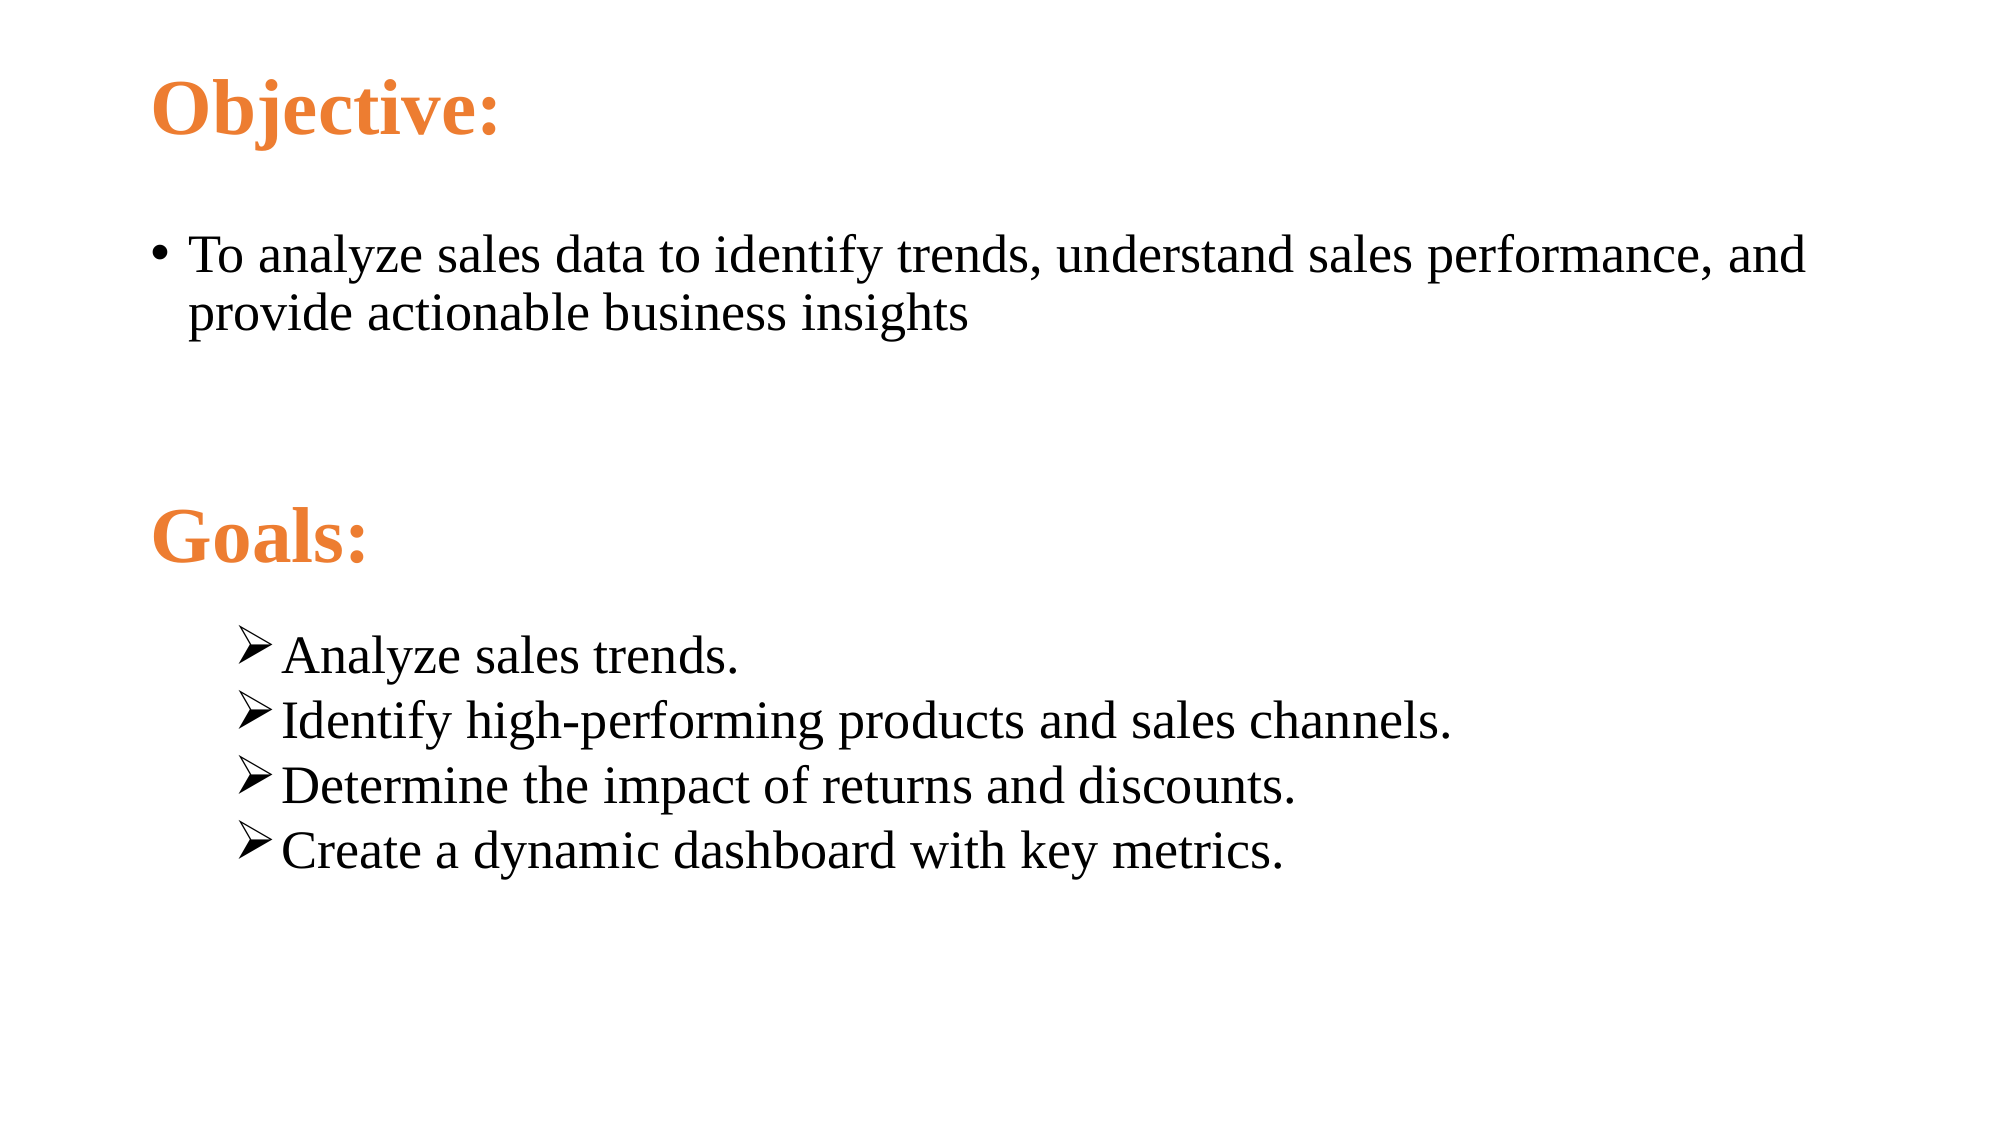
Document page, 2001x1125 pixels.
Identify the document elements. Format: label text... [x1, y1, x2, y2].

text_box Goals: [135, 476, 588, 587]
title Objective: [135, 0, 1861, 217]
list To analyze sales data to identify trends, understand sales performance, and provide actionable business insights [135, 217, 1861, 1014]
text_box Analyze sales trends. Identify high-performing products and sales channels. Determine the impact of returns and discounts. Create a dynamic dashboard with key metrics. [106, 611, 1730, 887]
